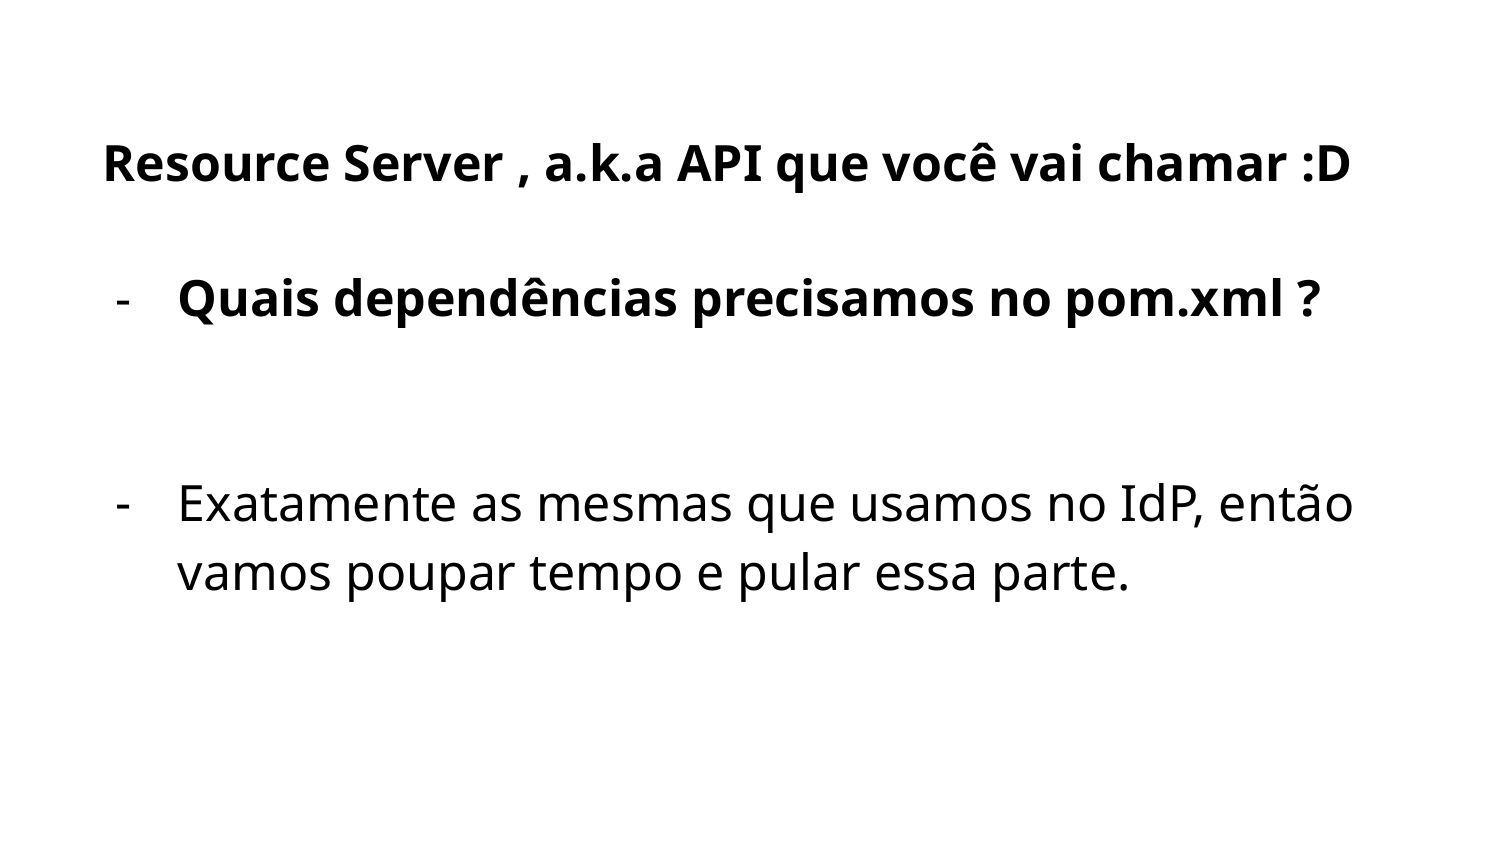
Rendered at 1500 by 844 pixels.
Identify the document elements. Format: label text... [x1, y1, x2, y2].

title Resource Server , a.k.a API que você vai chamar :D [87, 116, 1402, 242]
title Quais dependências precisamos no pom.xml ? Exatamente as mesmas que usamos no IdP, então vamos poupar tempo e pular essa parte. [87, 242, 1440, 746]
